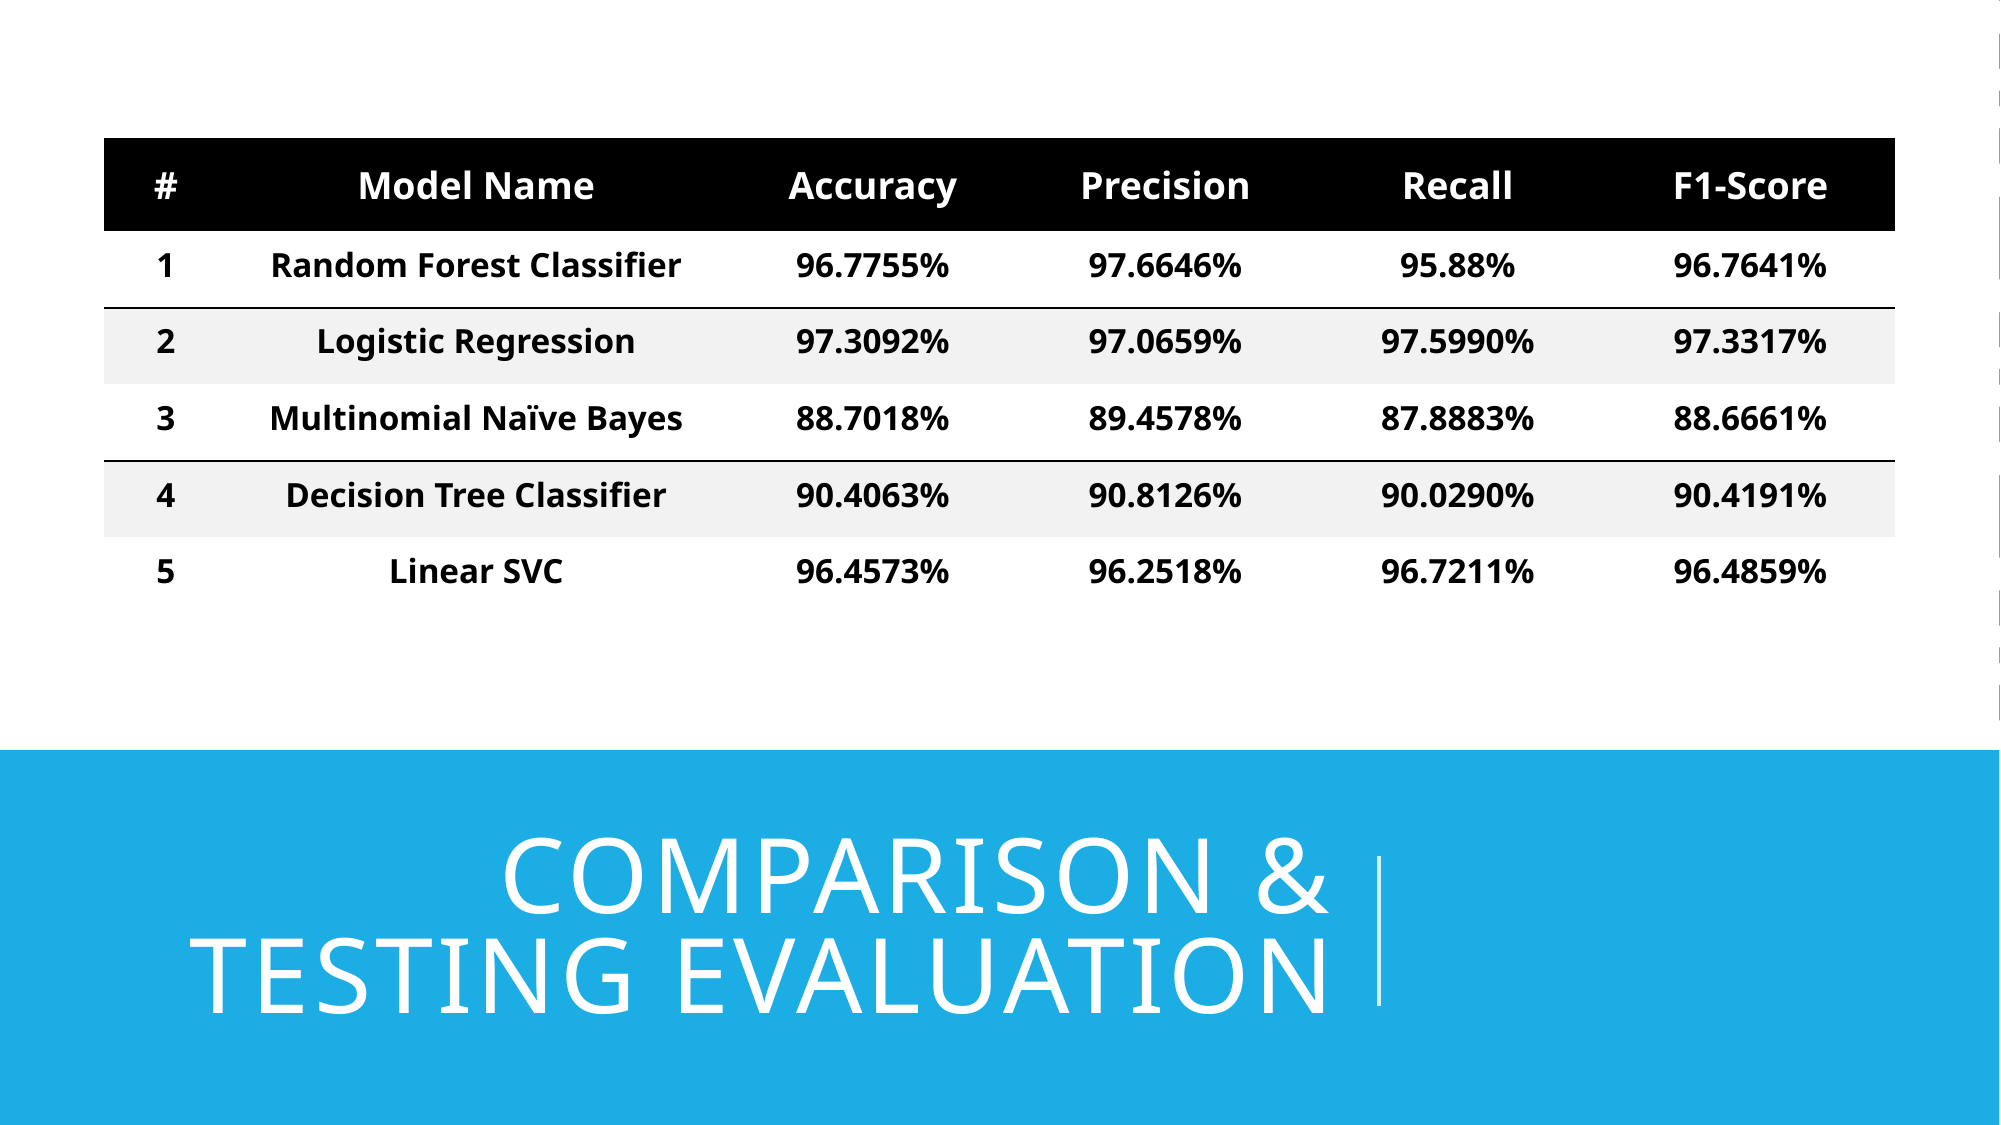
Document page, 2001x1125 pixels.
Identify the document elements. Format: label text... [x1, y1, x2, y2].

table_cell 96.4859% [1602, 537, 1895, 614]
table_cell 97.0659% [1017, 309, 1310, 384]
table_header # [104, 138, 224, 231]
table_cell 95.88% [1310, 231, 1602, 307]
table_cell 97.3317% [1602, 309, 1895, 384]
table_cell 97.3092% [725, 309, 1017, 384]
table_cell 97.5990% [1310, 309, 1602, 384]
title Comparison & Testing Evaluation [75, 813, 1350, 1054]
table_cell 2 [104, 309, 224, 384]
table_cell 90.8126% [1017, 462, 1310, 537]
text_box [0, 749, 2000, 1125]
table_cell Decision Tree Classifier [224, 462, 725, 537]
table_header F1-Score [1602, 138, 1895, 231]
table_cell 88.7018% [725, 384, 1017, 460]
table_cell 90.4063% [725, 462, 1017, 537]
table_cell Logistic Regression [224, 309, 725, 384]
table_cell 3 [104, 384, 224, 460]
table_cell 87.8883% [1310, 384, 1602, 460]
table_cell 90.0290% [1310, 462, 1602, 537]
table_cell 96.7641% [1602, 231, 1895, 307]
table_cell 89.4578% [1017, 384, 1310, 460]
table_cell 96.7755% [725, 231, 1017, 307]
table_cell 97.6646% [1017, 231, 1310, 307]
table_header Model Name [224, 138, 725, 231]
table_cell 88.6661% [1602, 384, 1895, 460]
table_cell 1 [104, 231, 224, 307]
table_cell Linear SVC [224, 537, 725, 614]
table_cell Multinomial Naïve Bayes [224, 384, 725, 460]
table_cell 96.4573% [725, 537, 1017, 614]
table_cell 96.2518% [1017, 537, 1310, 614]
table_cell 90.4191% [1602, 462, 1895, 537]
text_box [0, 0, 2000, 749]
table_cell 96.7211% [1310, 537, 1602, 614]
table_cell Random Forest Classifier [224, 231, 725, 307]
table_cell 5 [104, 537, 224, 614]
table_header Recall [1310, 138, 1602, 231]
table_header Accuracy [725, 138, 1017, 231]
table_cell 4 [104, 462, 224, 537]
table_header Precision [1017, 138, 1310, 231]
